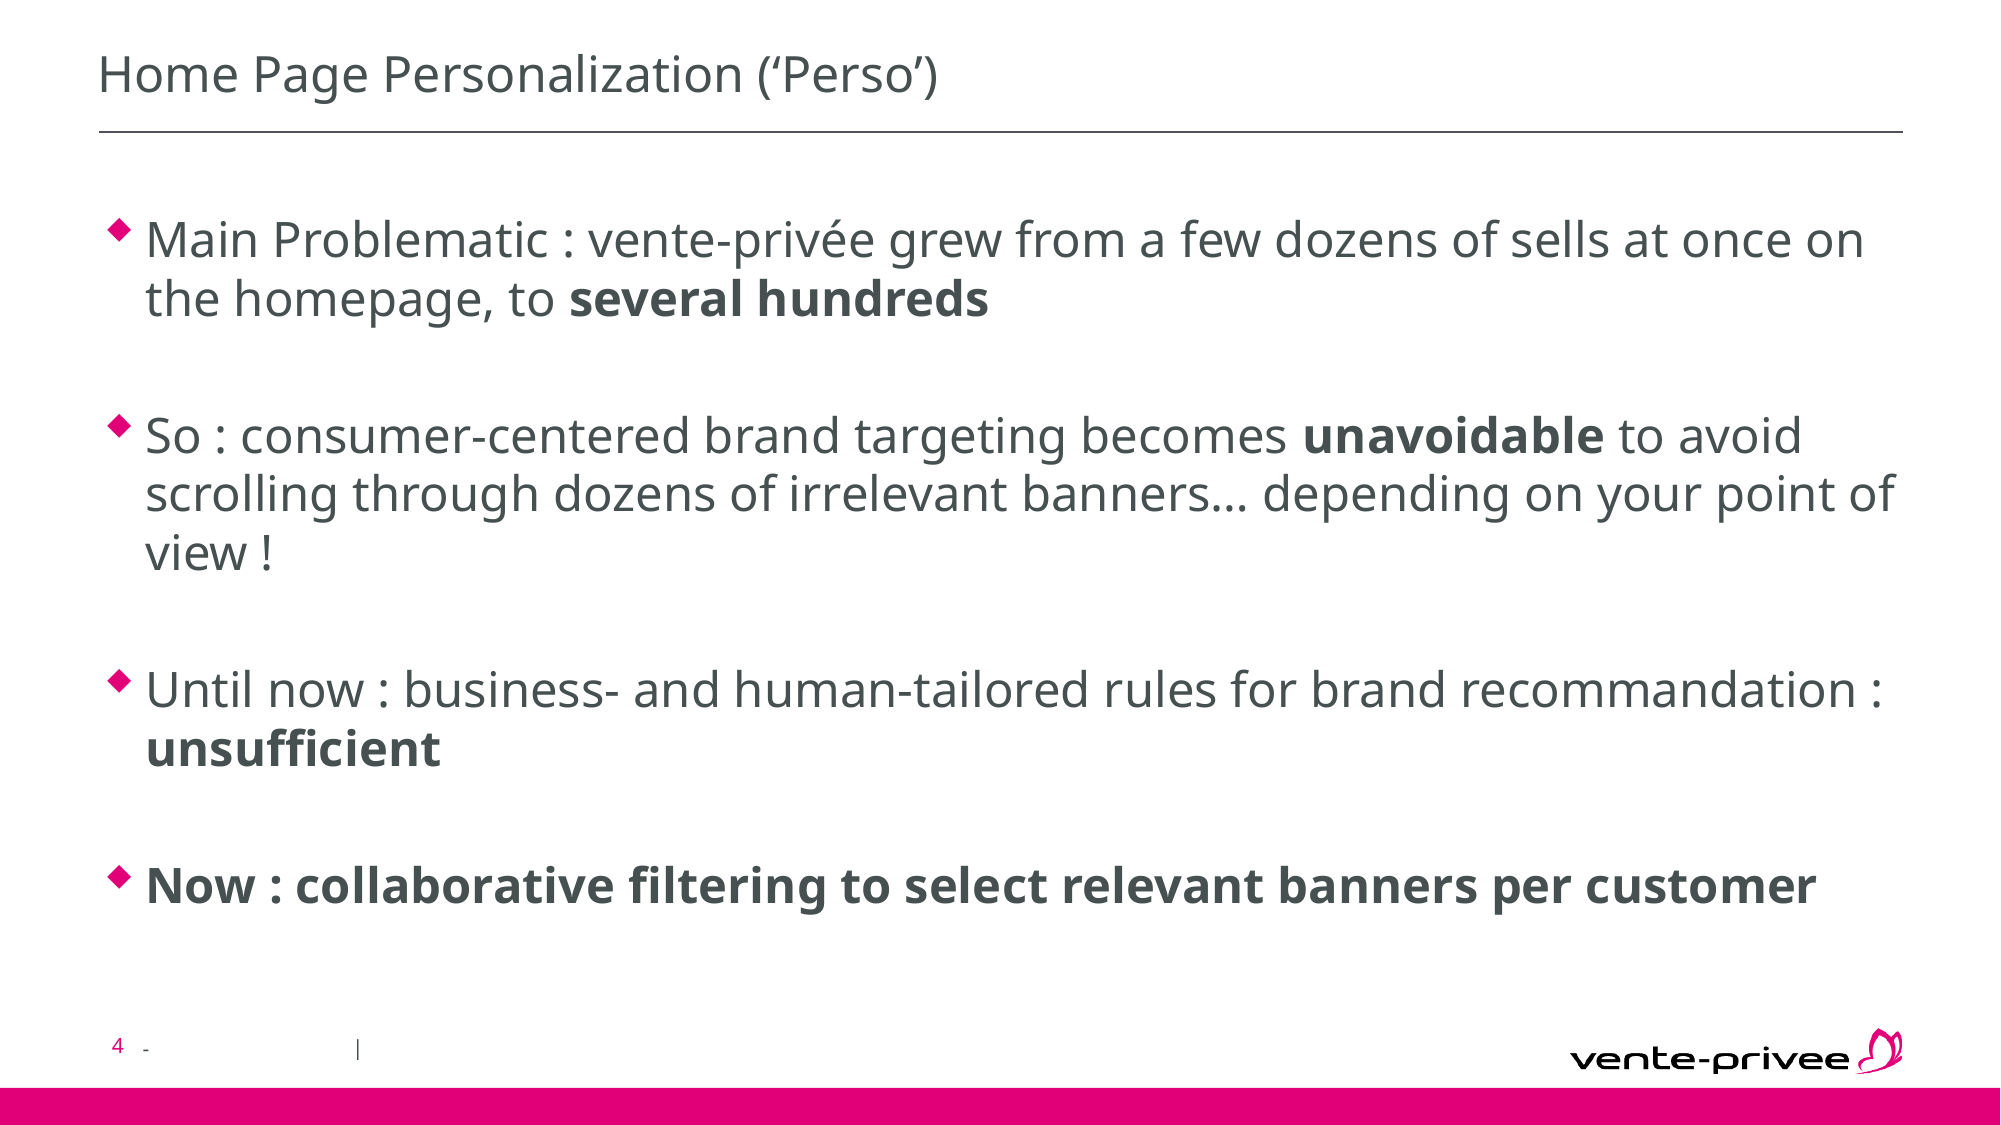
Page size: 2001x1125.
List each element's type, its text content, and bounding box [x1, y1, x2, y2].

picture [1570, 1028, 1902, 1074]
slide_number 4 [44, 1025, 124, 1061]
title Home Page Personalization (‘Perso’) [97, 42, 1898, 102]
list Main Problematic : vente-privée grew from a few dozens of sells at once on the homepage, to several hundreds So : consumer-centered brand targeting becomes unavoidable to avoid scrolling through dozens of irrelevant banners… depending on your point of view ! Until now : business- and human-tailored rules for brand recommandation : unsufficient Now : collaborative filtering to select relevant banners per customer [102, 208, 1898, 976]
